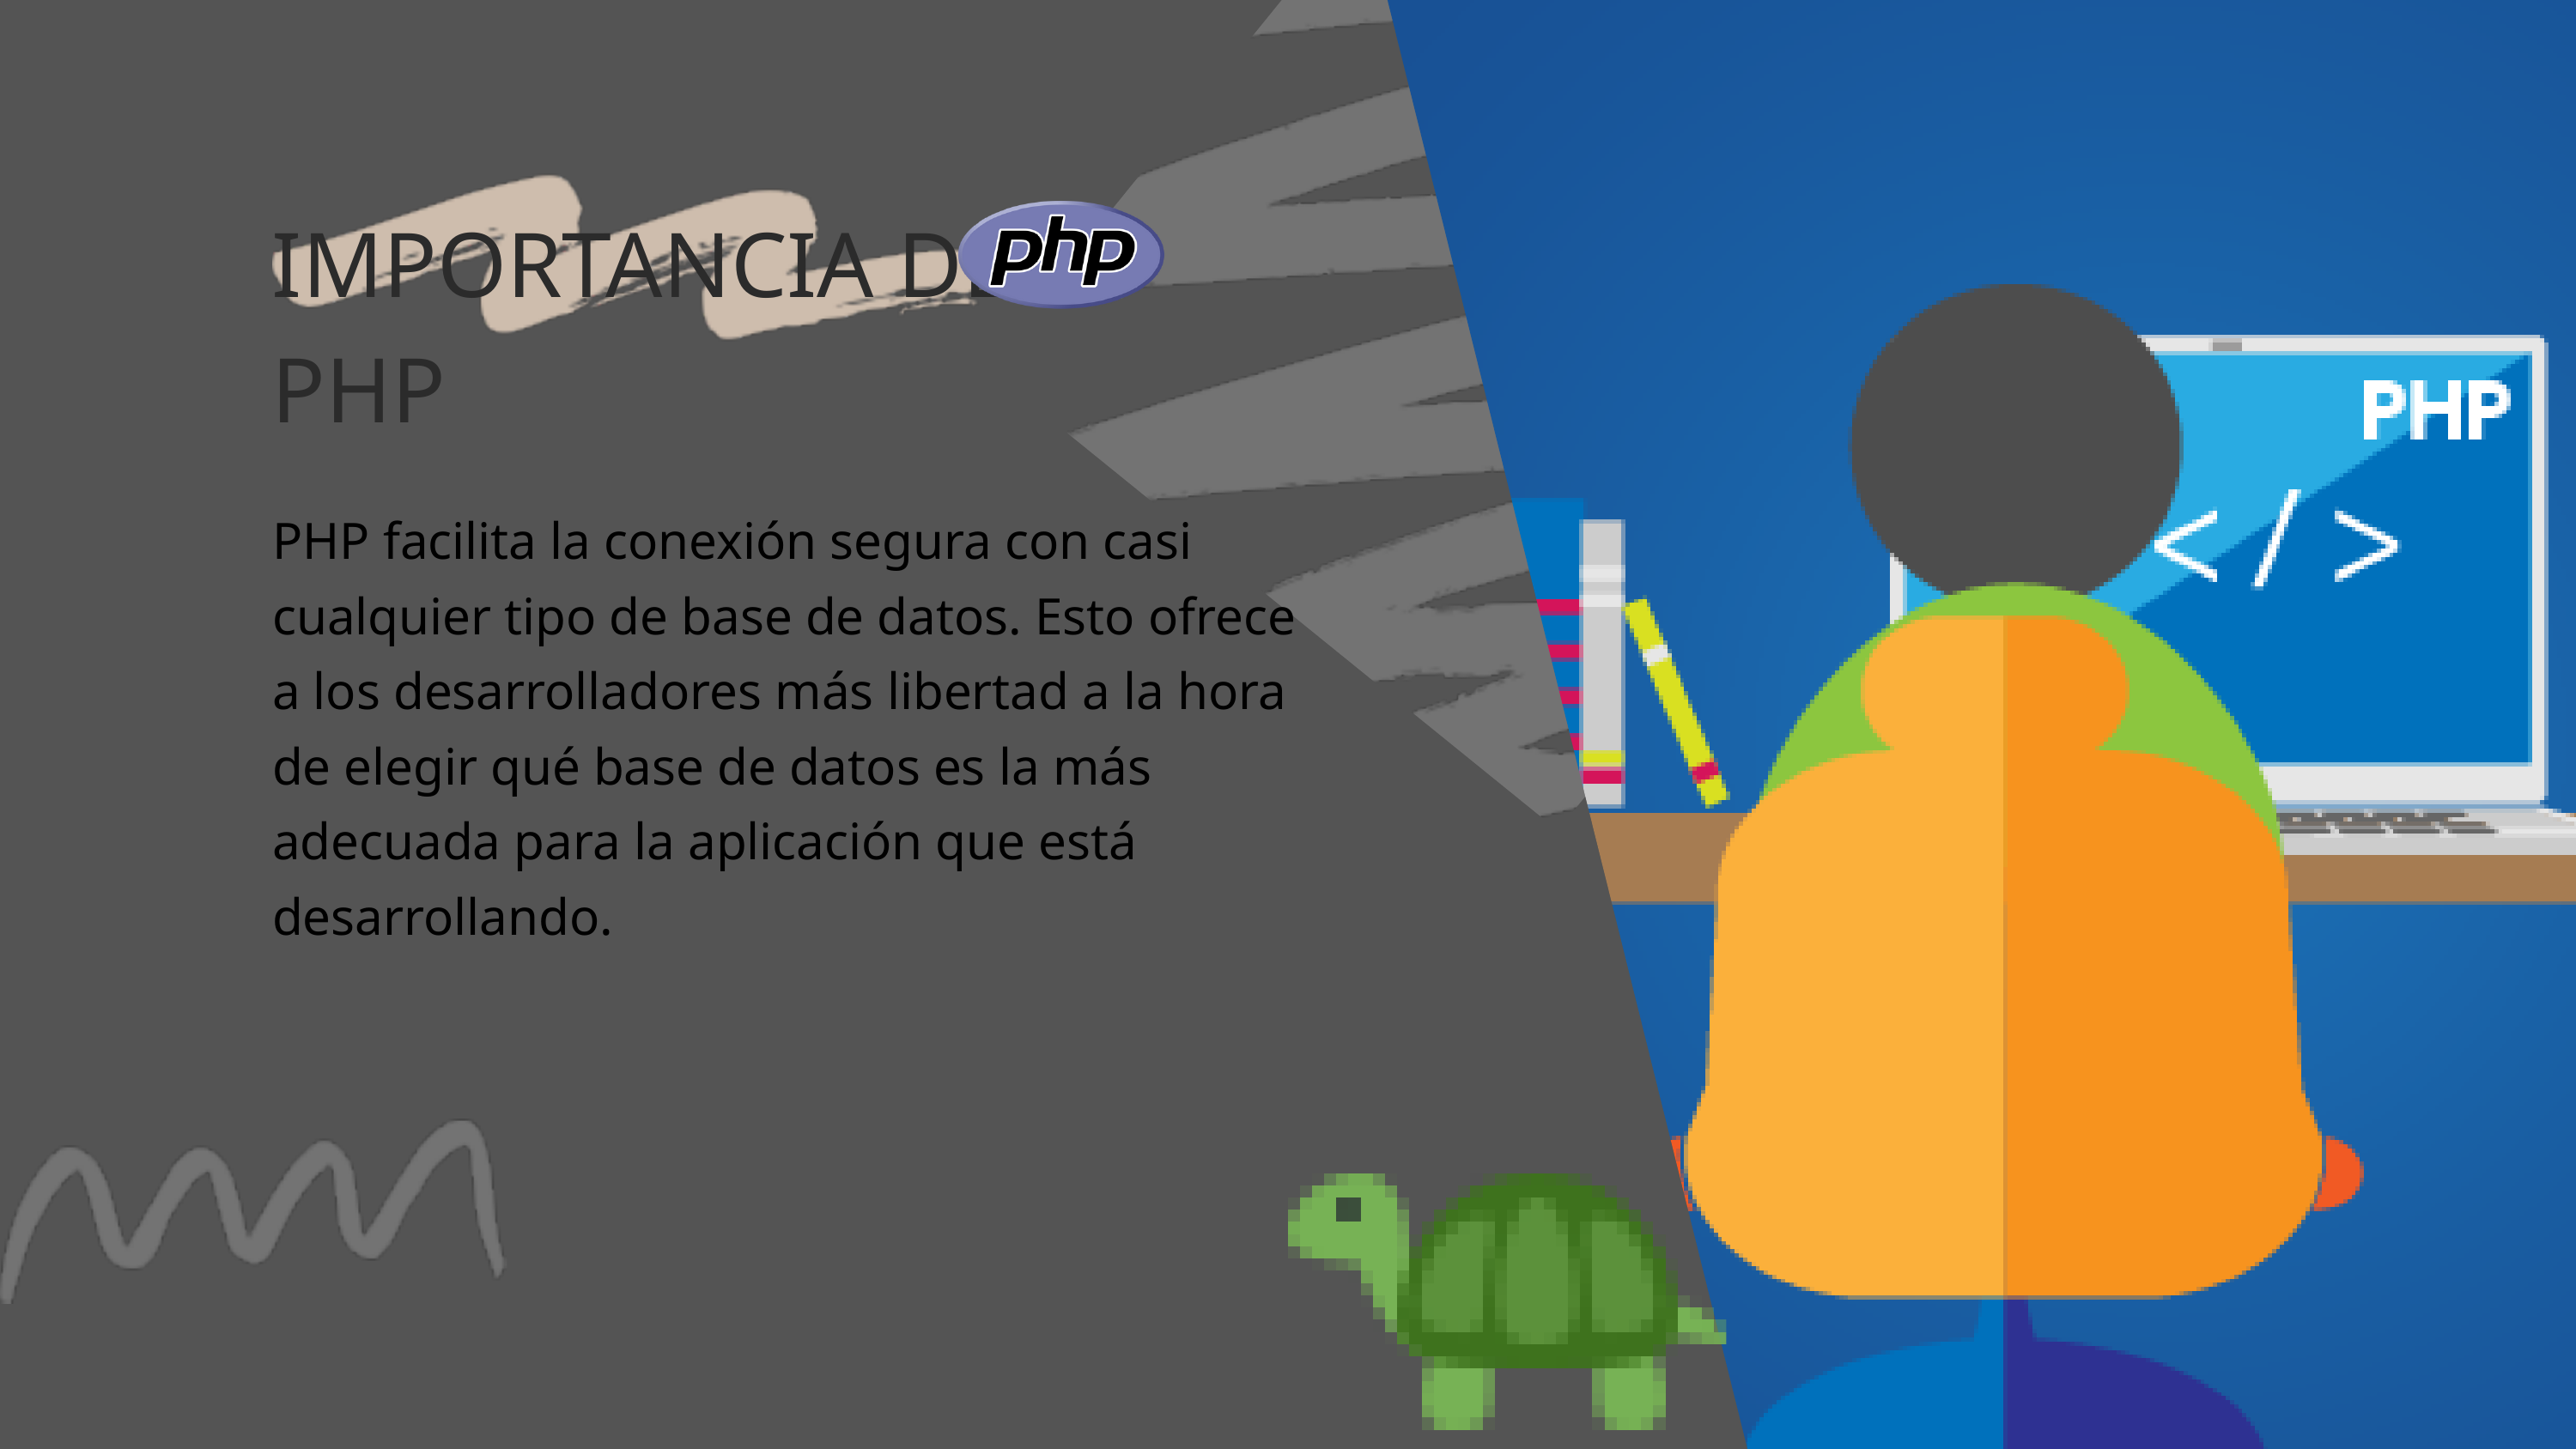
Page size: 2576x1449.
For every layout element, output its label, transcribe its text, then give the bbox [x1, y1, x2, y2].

text_box [272, 173, 986, 190]
text_box PHP facilita la conexión segura con casi cualquier tipo de base de datos. Esto ofrece a los desarrolladores más libertad a la hora de elegir qué base de datos es la más adecuada para la aplicación que está desarrollando. [272, 494, 1326, 945]
text_box [1076, 0, 1384, 688]
text_box [0, 1118, 507, 1304]
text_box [1387, 0, 2576, 1449]
text_box [1287, 1173, 1382, 1430]
text_box [955, 197, 1167, 312]
text_box IMPORTANCIA DE PHP [271, 190, 1207, 440]
